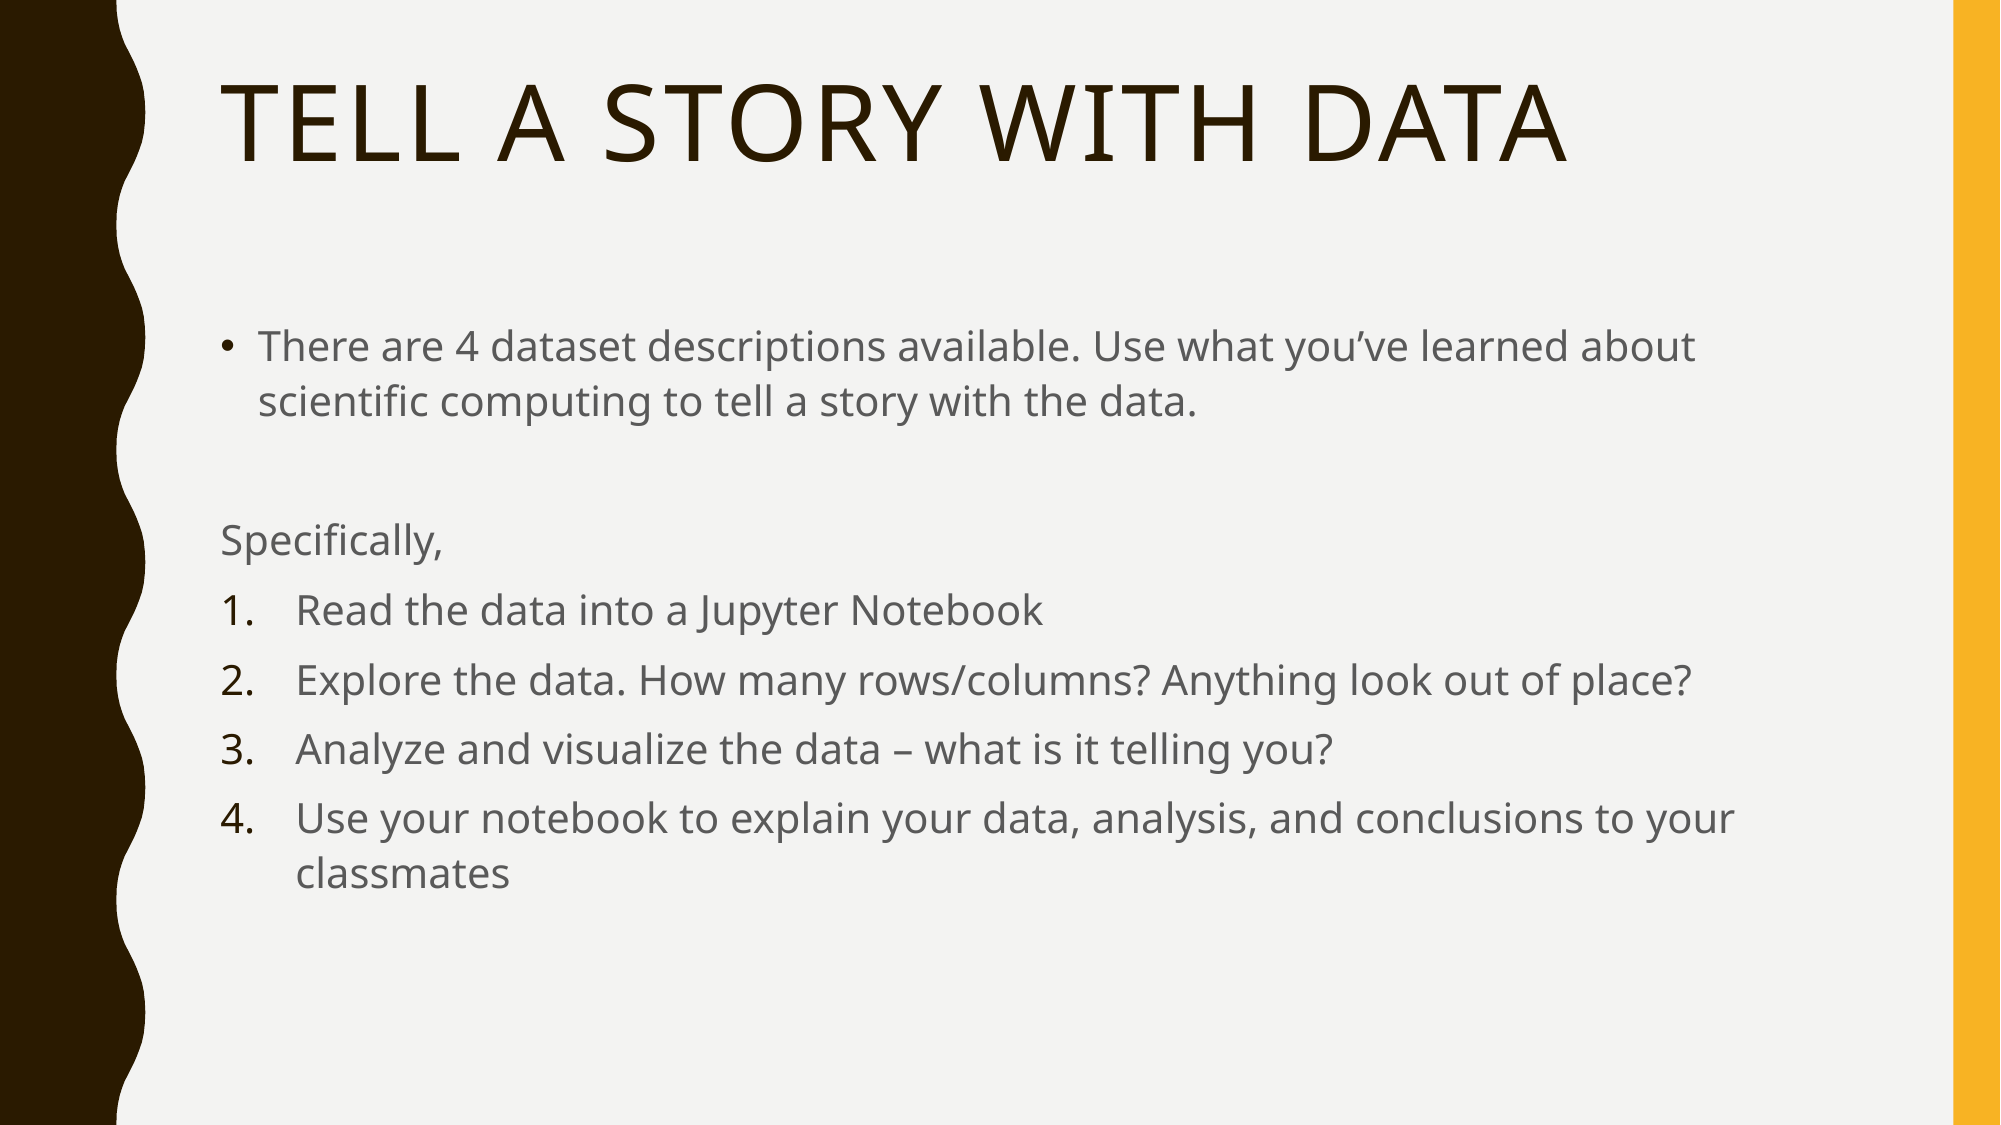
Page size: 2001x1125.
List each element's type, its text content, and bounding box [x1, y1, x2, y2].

list There are 4 dataset descriptions available. Use what you’ve learned about scientific computing to tell a story with the data. Specifically, Read the data into a Jupyter Notebook Explore the data. How many rows/columns? Anything look out of place? Analyze and visualize the data – what is it telling you? Use your notebook to explain your data, analysis, and conclusions to your classmates [205, 307, 1875, 1040]
title Tell a story with data [205, 62, 1875, 307]
